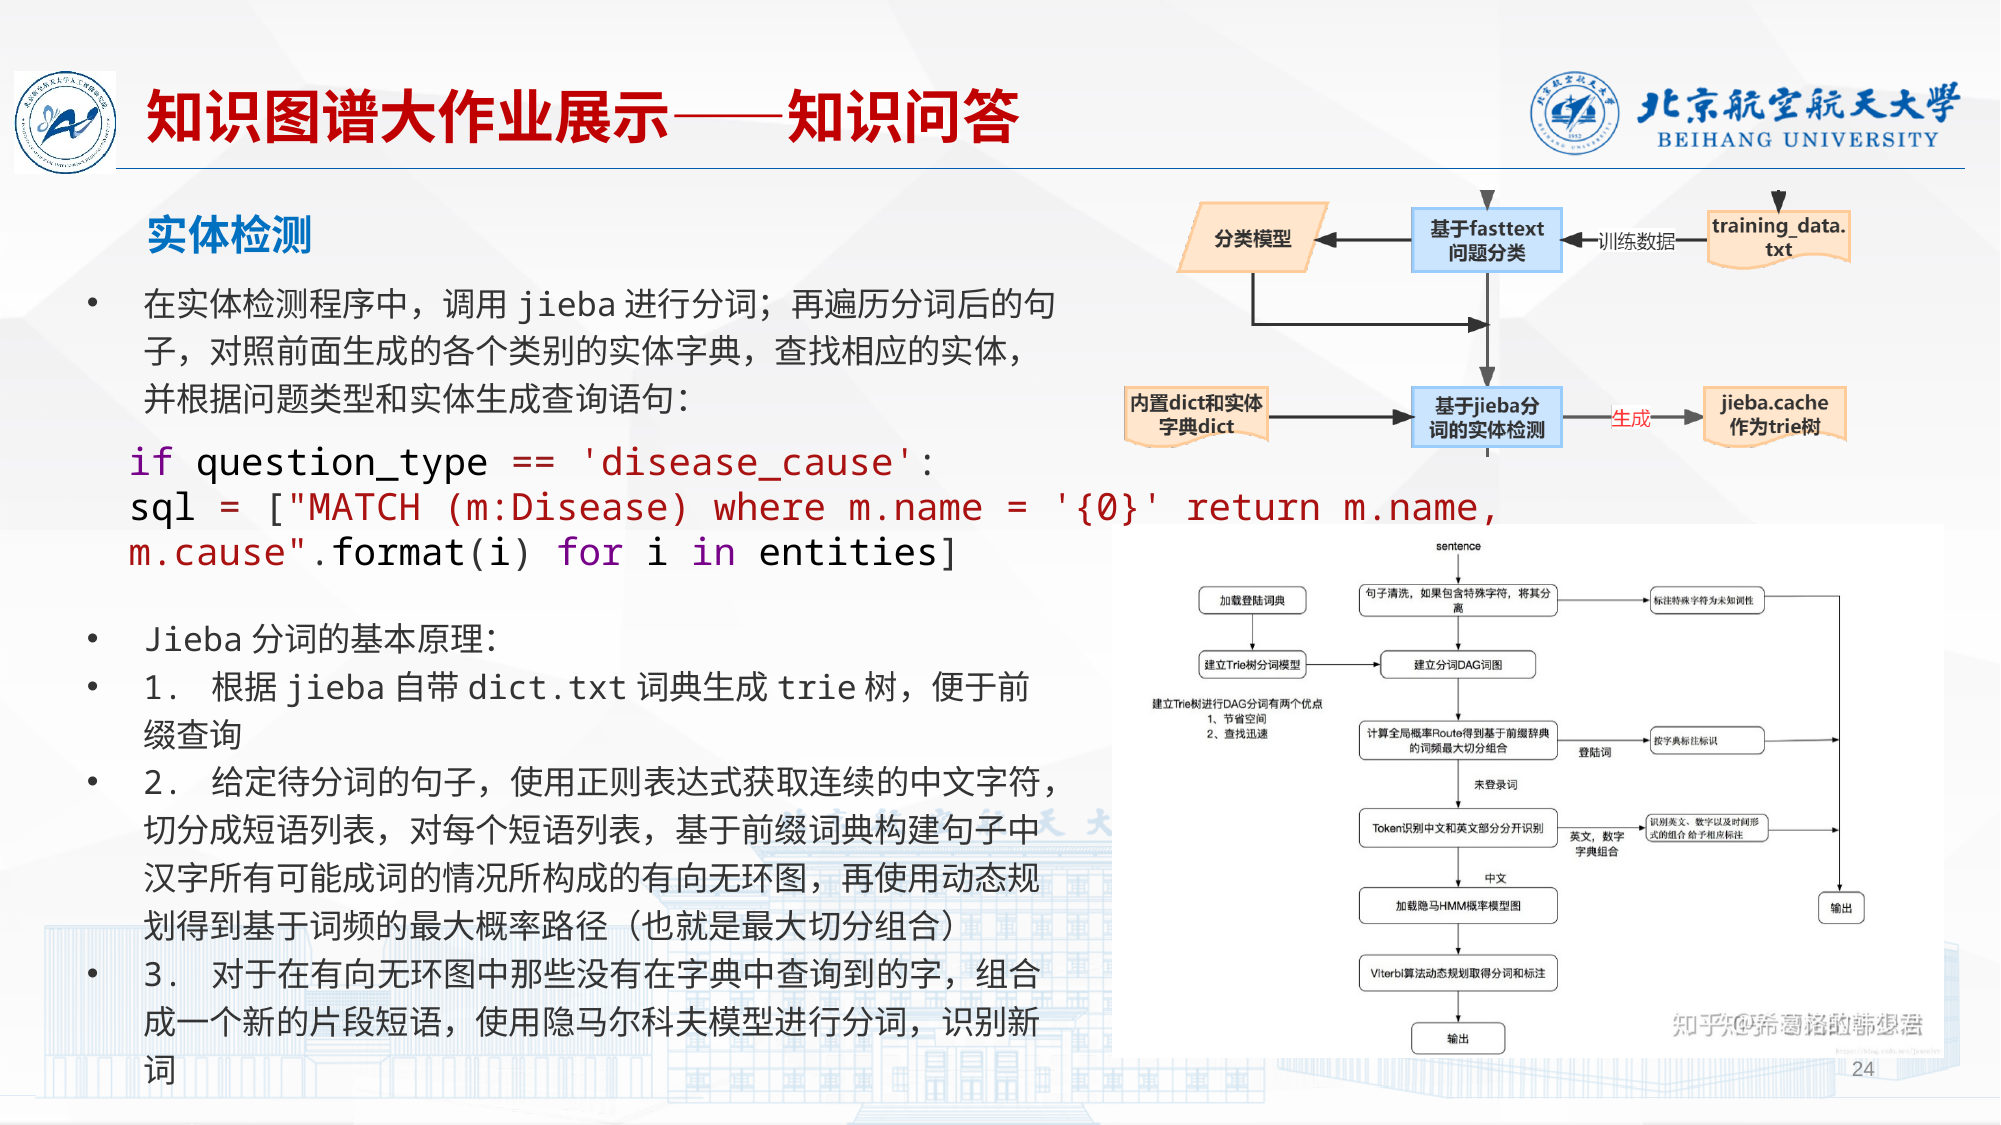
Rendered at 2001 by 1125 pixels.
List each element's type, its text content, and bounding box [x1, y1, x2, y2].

text_box 在实体检测程序中，调用jieba进行分词；再遍历分词后的句子，对照前面生成的各个类别的实体字典，查找相应的实体，并根据问题类型和实体生成查询语句： Jieba分词的基本原理： 1. 根据jieba自带dict.txt词典生成trie树，便于前缀查询 2. 给定待分词的句子，使用正则表达式获取连续的中文字符，切分成短语列表，对每个短语列表，基于前缀词典构建句子中汉字所有可能成词的情况所构成的有向无环图，再使用动态规划得到基于词频的最大概率路径（也就是最大切分组合） 3. 对于在有向无环图中那些没有在字典中查询到的字，组合成一个新的片段短语，使用隐马尔科夫模型进行分词，识别新词 [72, 267, 1079, 1125]
text_box 实体检测 [131, 206, 1078, 290]
text_box if question_type == 'disease_cause': sql = ["MATCH (m:Disease) where m.name = '{0}' return m.name, m.cause".format(i) for i in entities] [113, 430, 1807, 626]
slide_number 24 [1412, 1058, 1890, 1085]
list 知识图谱大作业展示——知识问答 [131, 81, 1113, 164]
picture [0, 0, 2000, 1058]
